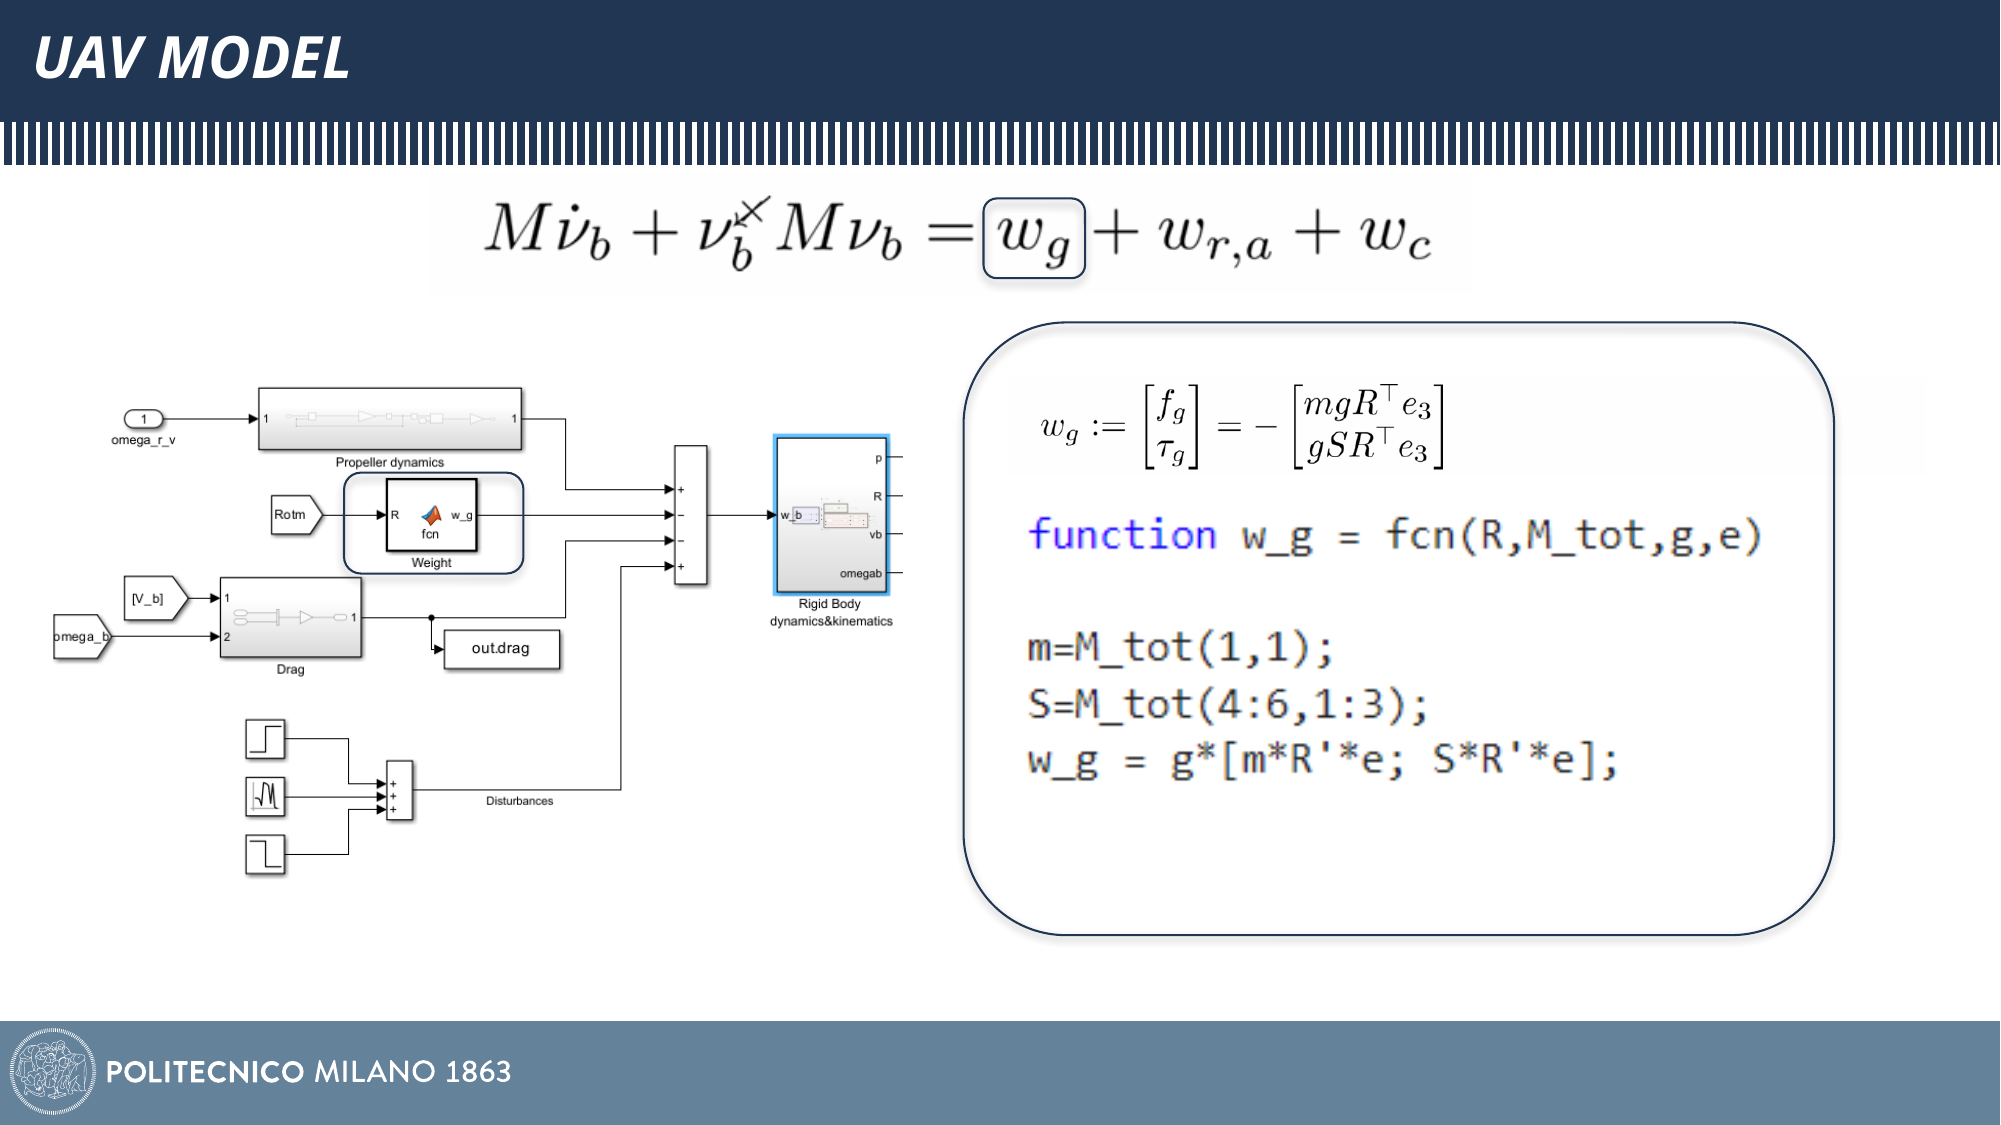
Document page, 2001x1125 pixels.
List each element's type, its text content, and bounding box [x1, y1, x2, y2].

picture [428, 173, 1472, 296]
picture [1009, 377, 1926, 475]
text_box [962, 321, 1836, 919]
picture [4, 315, 903, 896]
picture [991, 513, 1789, 927]
text_box [1023, 927, 1775, 937]
title UAV MODEL [17, 14, 1161, 104]
